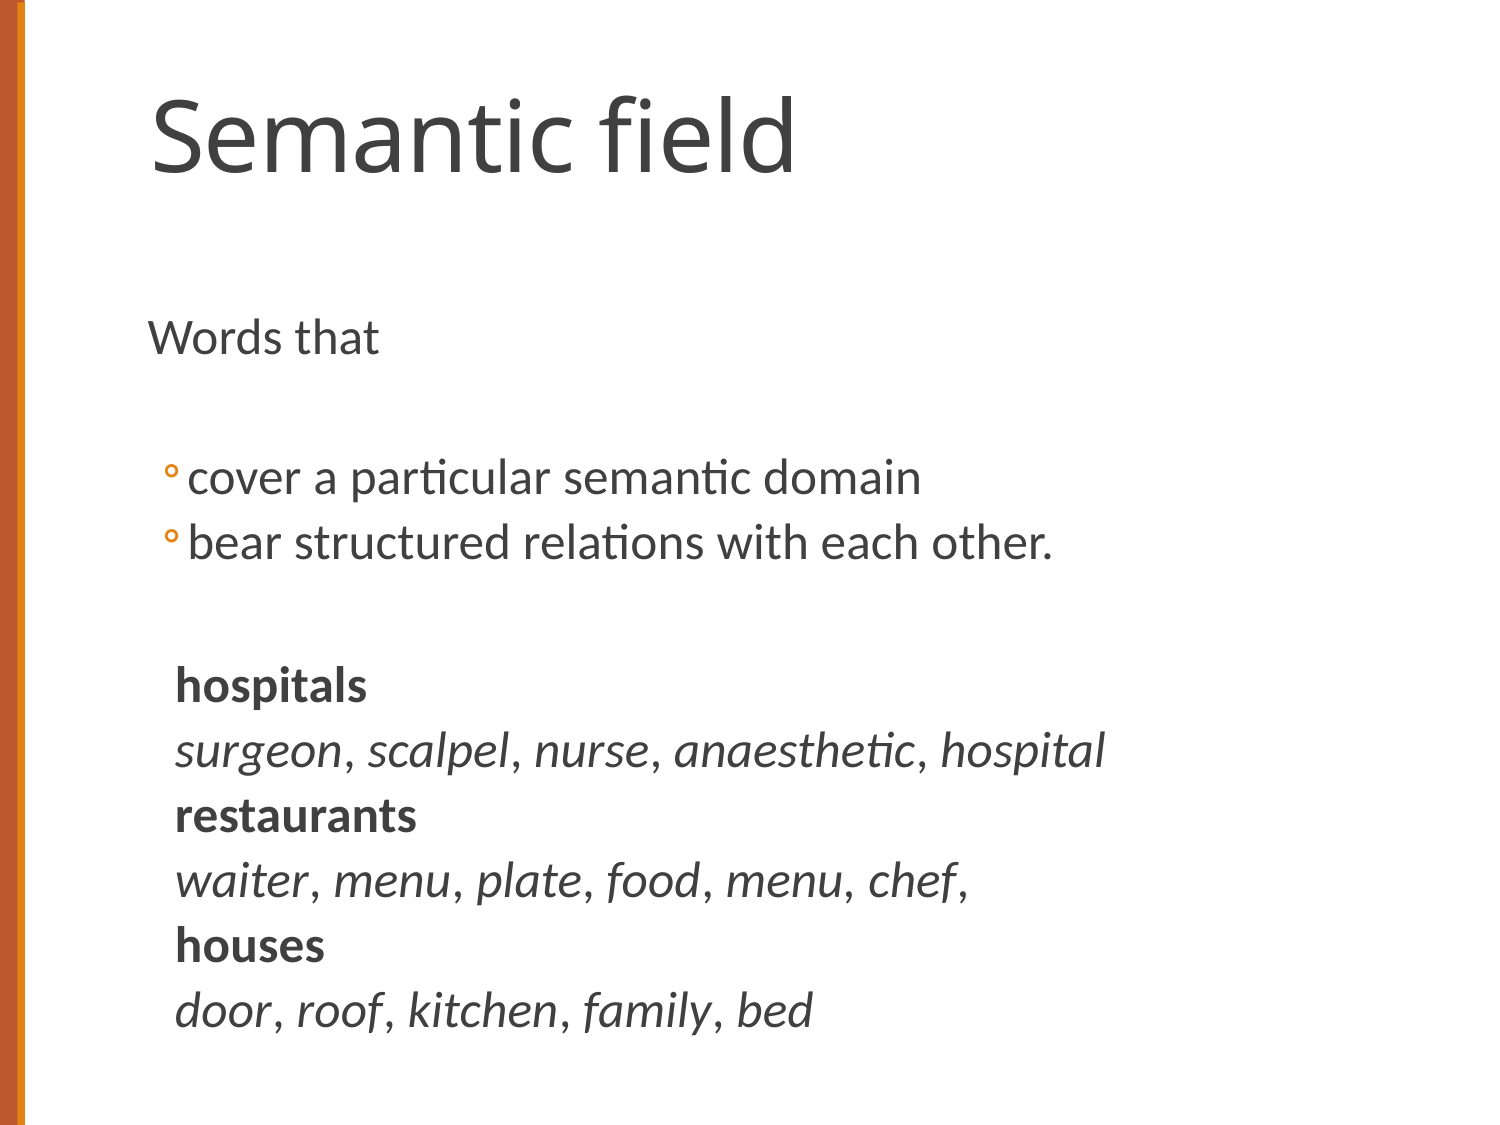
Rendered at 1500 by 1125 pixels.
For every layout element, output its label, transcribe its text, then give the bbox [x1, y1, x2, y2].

list Words that cover a particular semantic domain bear structured relations with each other. hospitals surgeon, scalpel, nurse, anaesthetic, hospital restaurants waiter, menu, plate, food, menu, chef, houses door, roof, kitchen, family, bed [135, 302, 1425, 1050]
title Semantic field [135, 47, 1373, 200]
